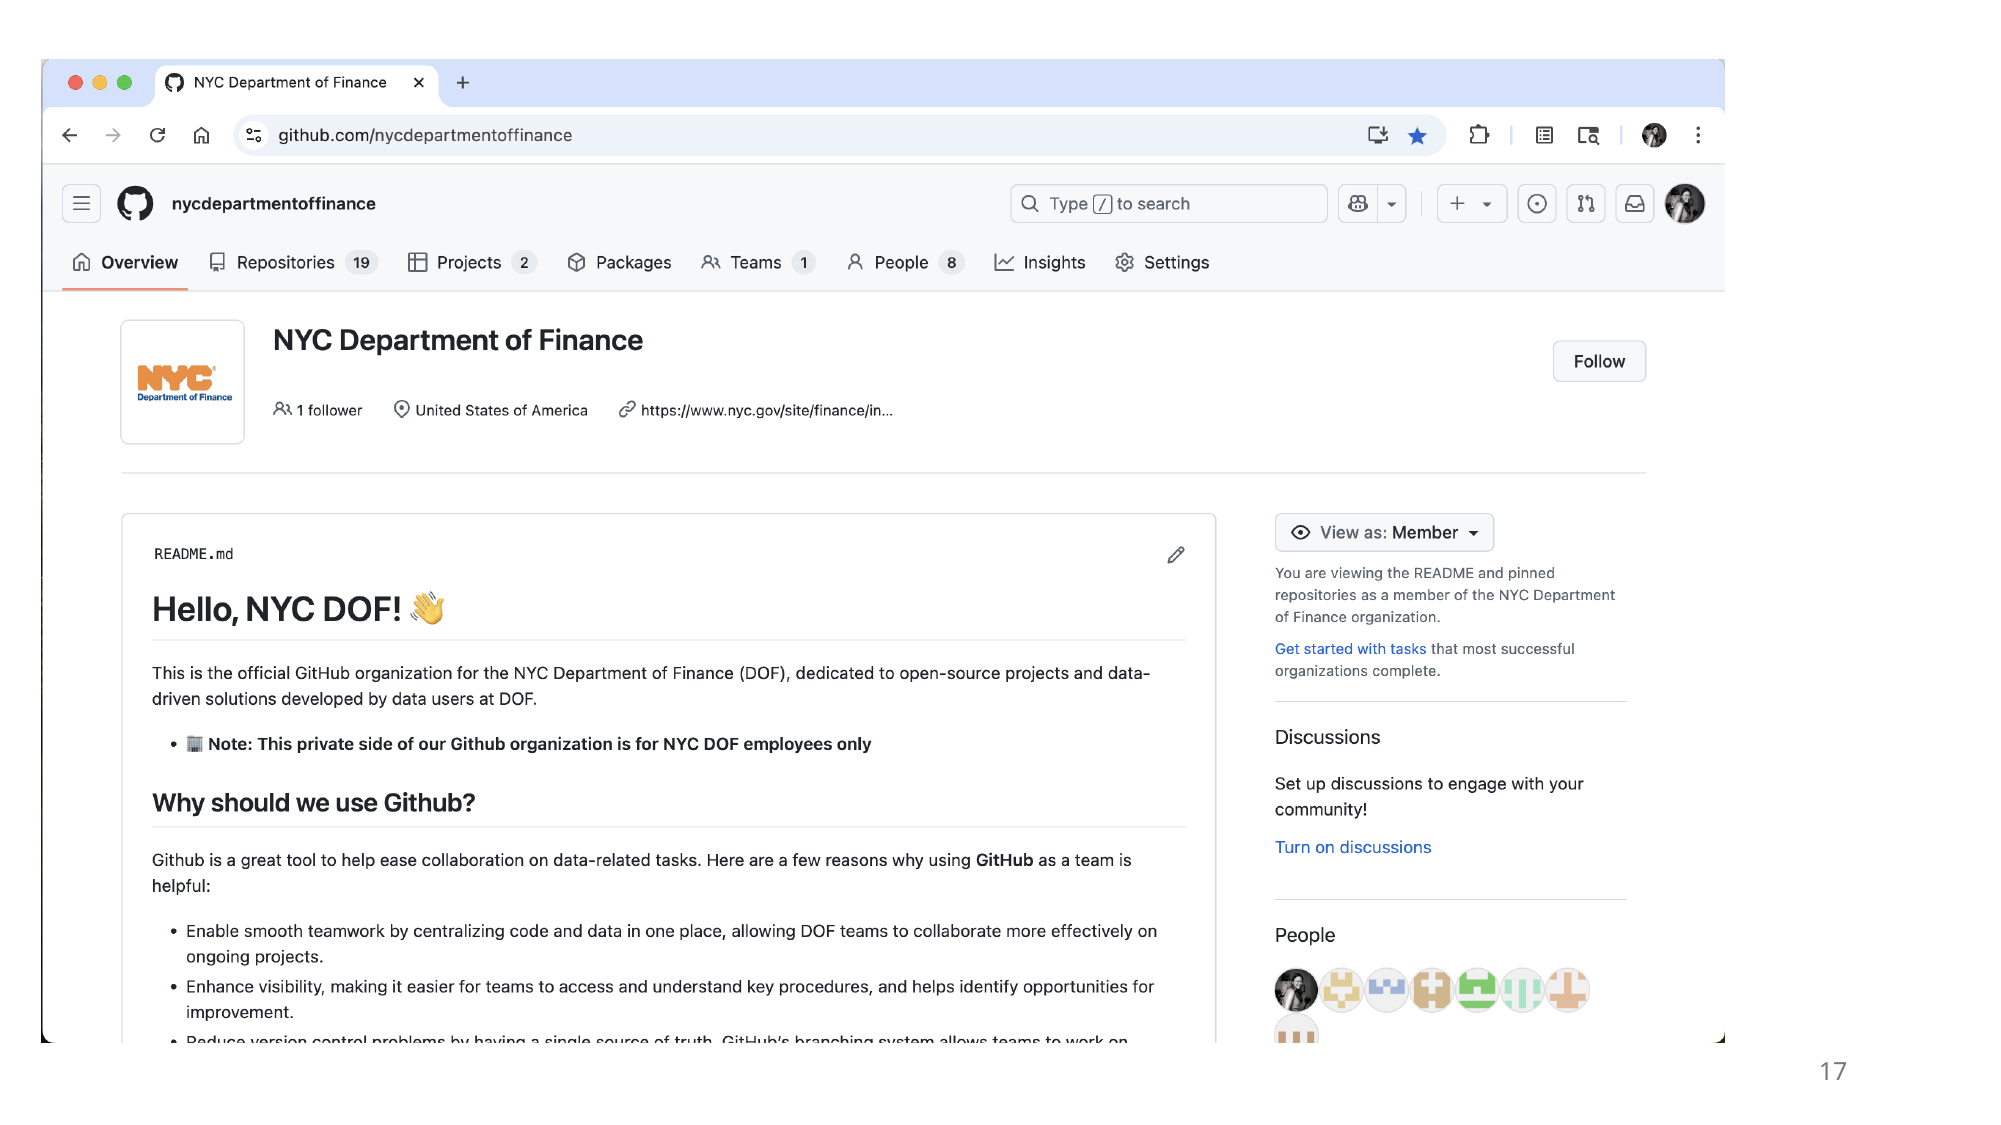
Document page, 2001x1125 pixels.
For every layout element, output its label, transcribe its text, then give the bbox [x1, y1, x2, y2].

slide_number 17 [1412, 1042, 1863, 1103]
picture [40, 58, 1726, 1044]
